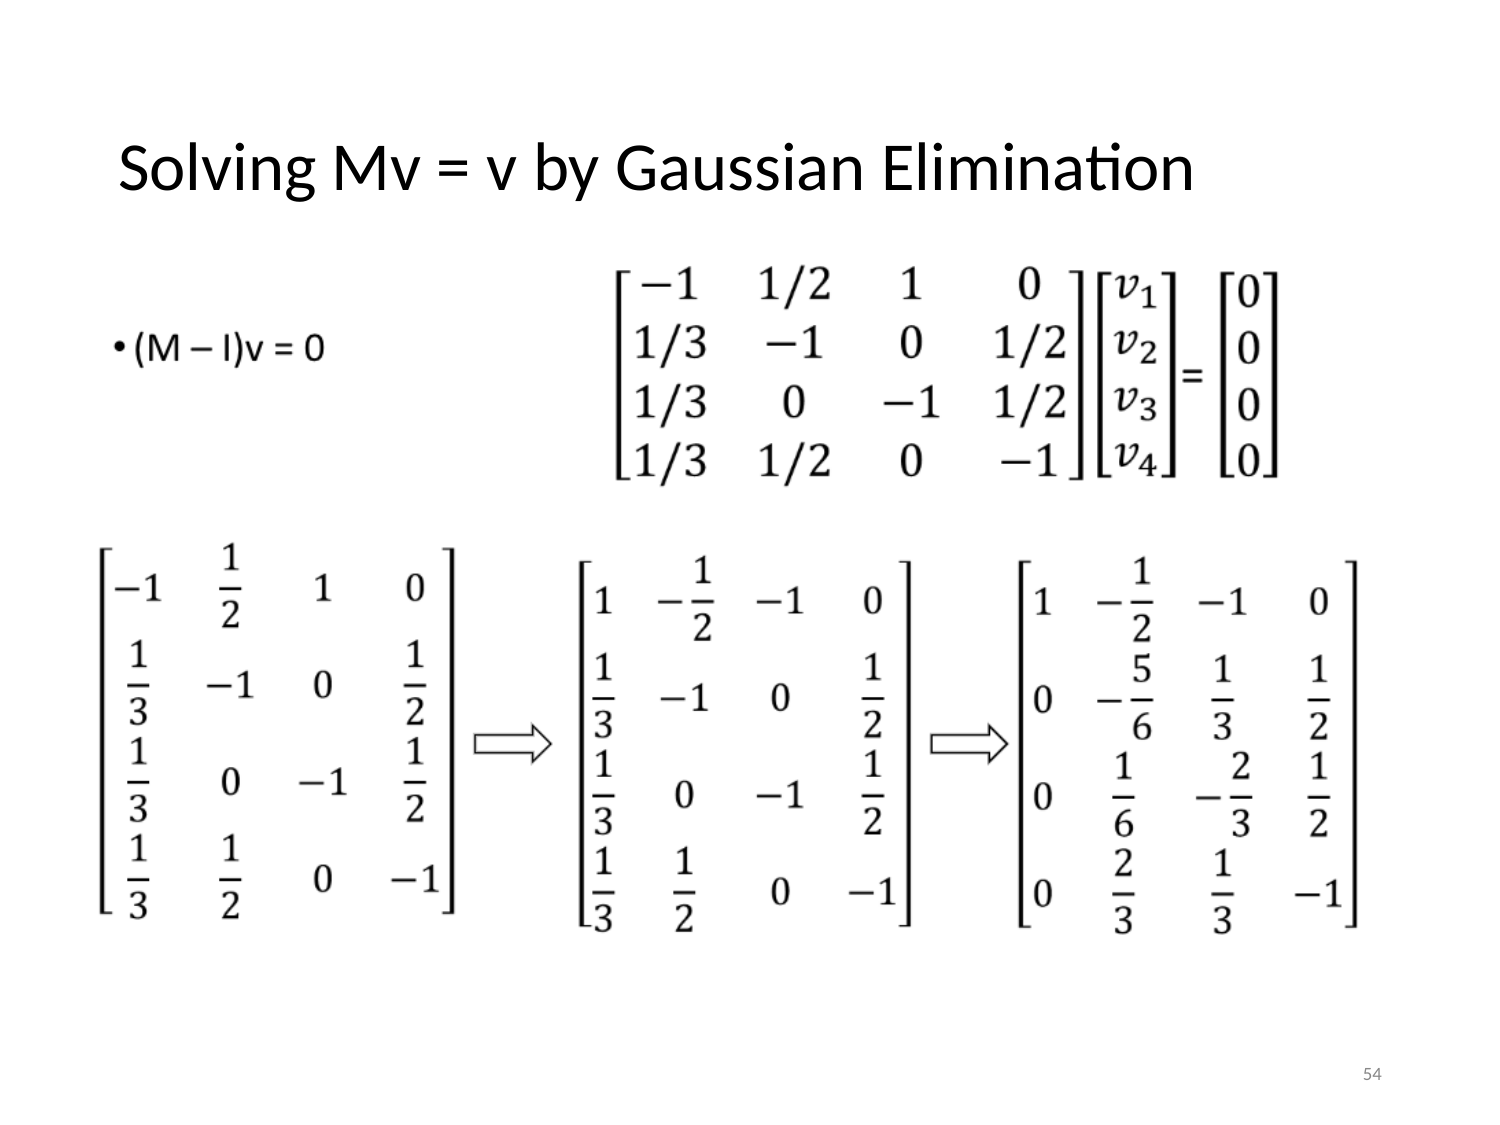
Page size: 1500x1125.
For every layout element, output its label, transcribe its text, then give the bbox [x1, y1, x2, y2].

slide_number ‹#› [1059, 1042, 1397, 1103]
picture [41, 232, 1402, 987]
title Solving Mv = v by Gaussian Elimination [103, 59, 1397, 230]
